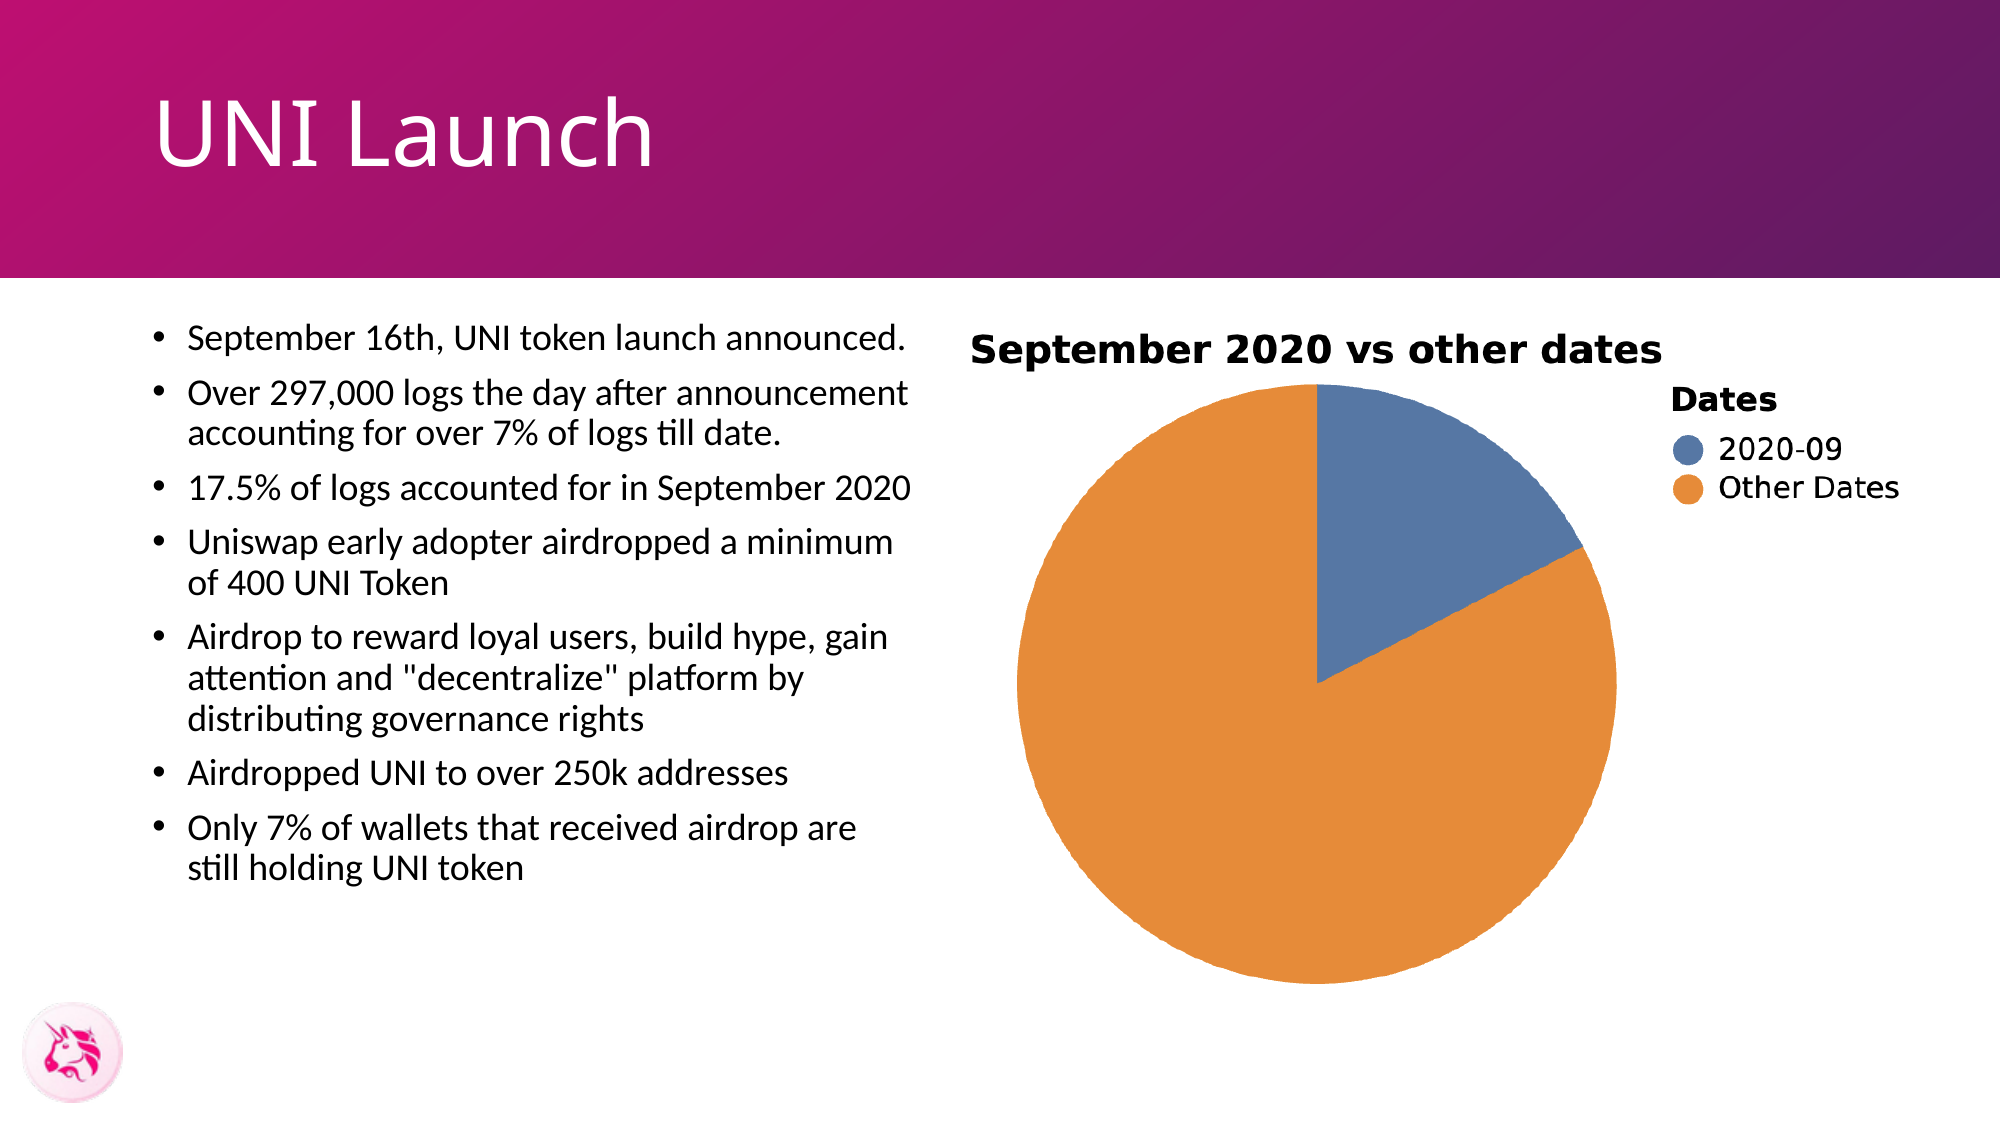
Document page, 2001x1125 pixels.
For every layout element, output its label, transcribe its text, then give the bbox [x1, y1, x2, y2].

title UNI Launch [137, 28, 1863, 246]
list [955, 318, 1903, 994]
list September 16th, UNI token launch announced. Over 297,000 logs the day after announcement accounting for over 7% of logs till date. 17.5% of logs accounted for in September 2020 Uniswap early adopter airdropped a minimum of 400 UNI Token Airdrop to reward loyal users, build hype, gain attention and "decentralize" platform by distributing governance rights Airdropped UNI to over 250k addresses Only 7% of wallets that received airdrop are still holding UNI token [137, 310, 929, 1025]
picture [22, 1002, 123, 1103]
